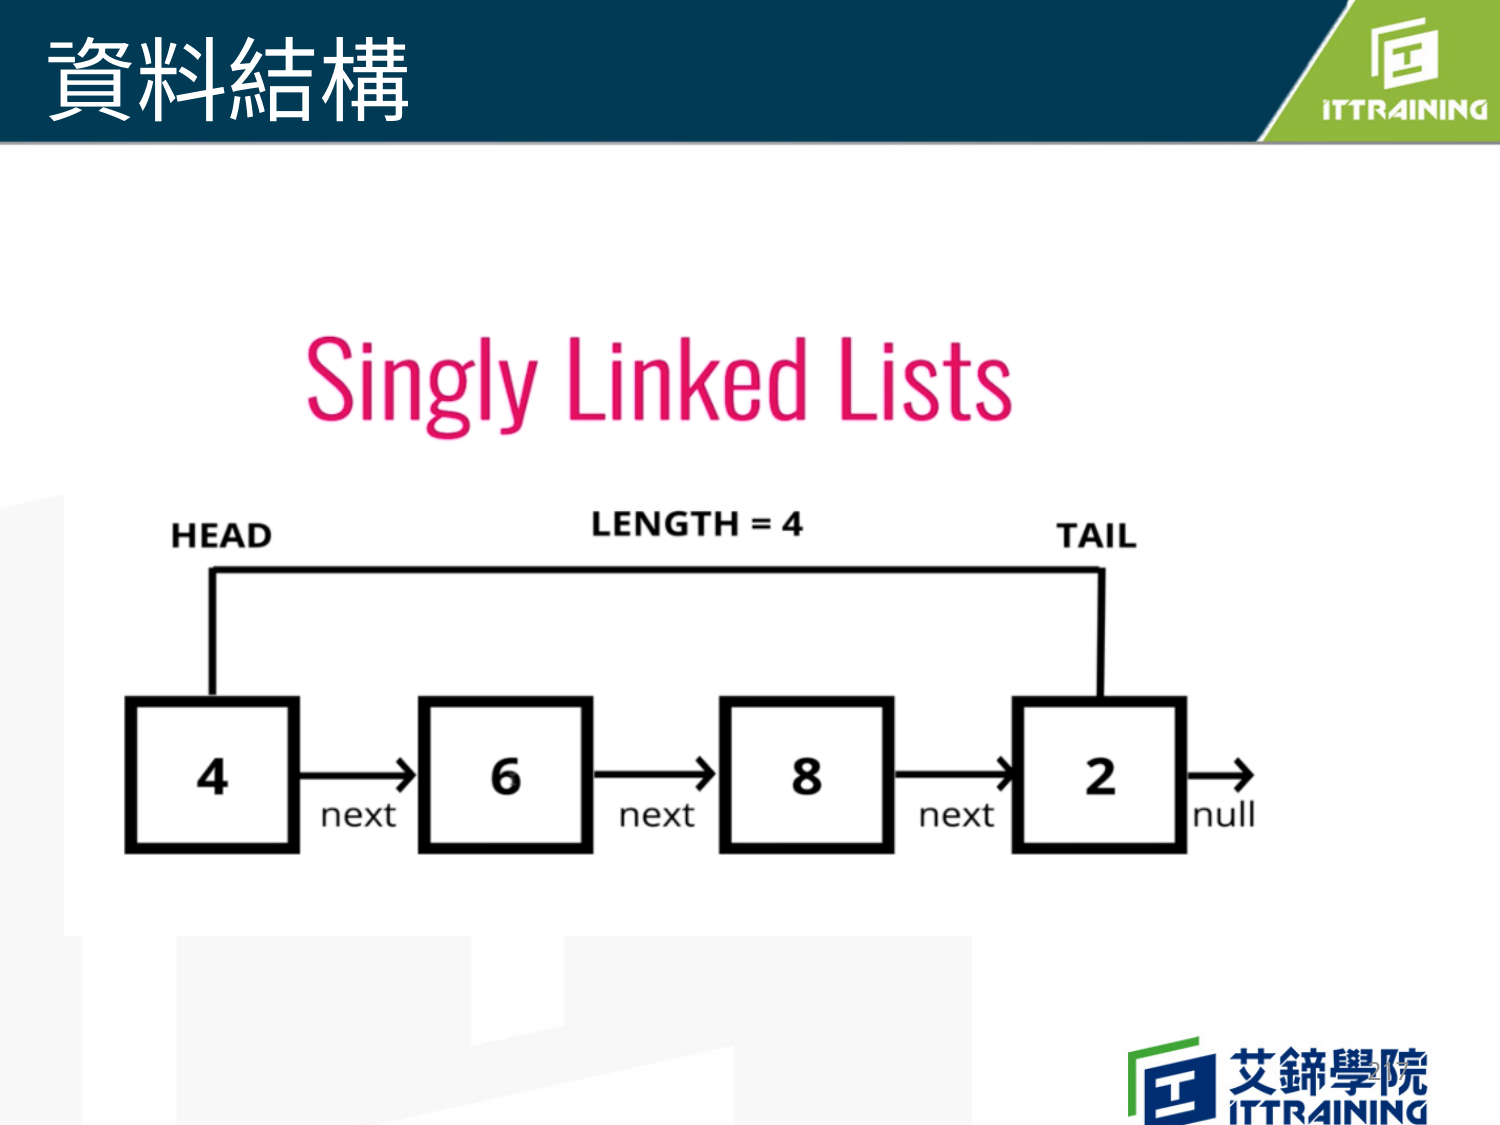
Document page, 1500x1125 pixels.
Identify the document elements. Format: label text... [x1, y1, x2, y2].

slide_number 217 [1074, 1042, 1425, 1103]
picture [0, 0, 1500, 1125]
title 資料結構 [29, 0, 1380, 172]
